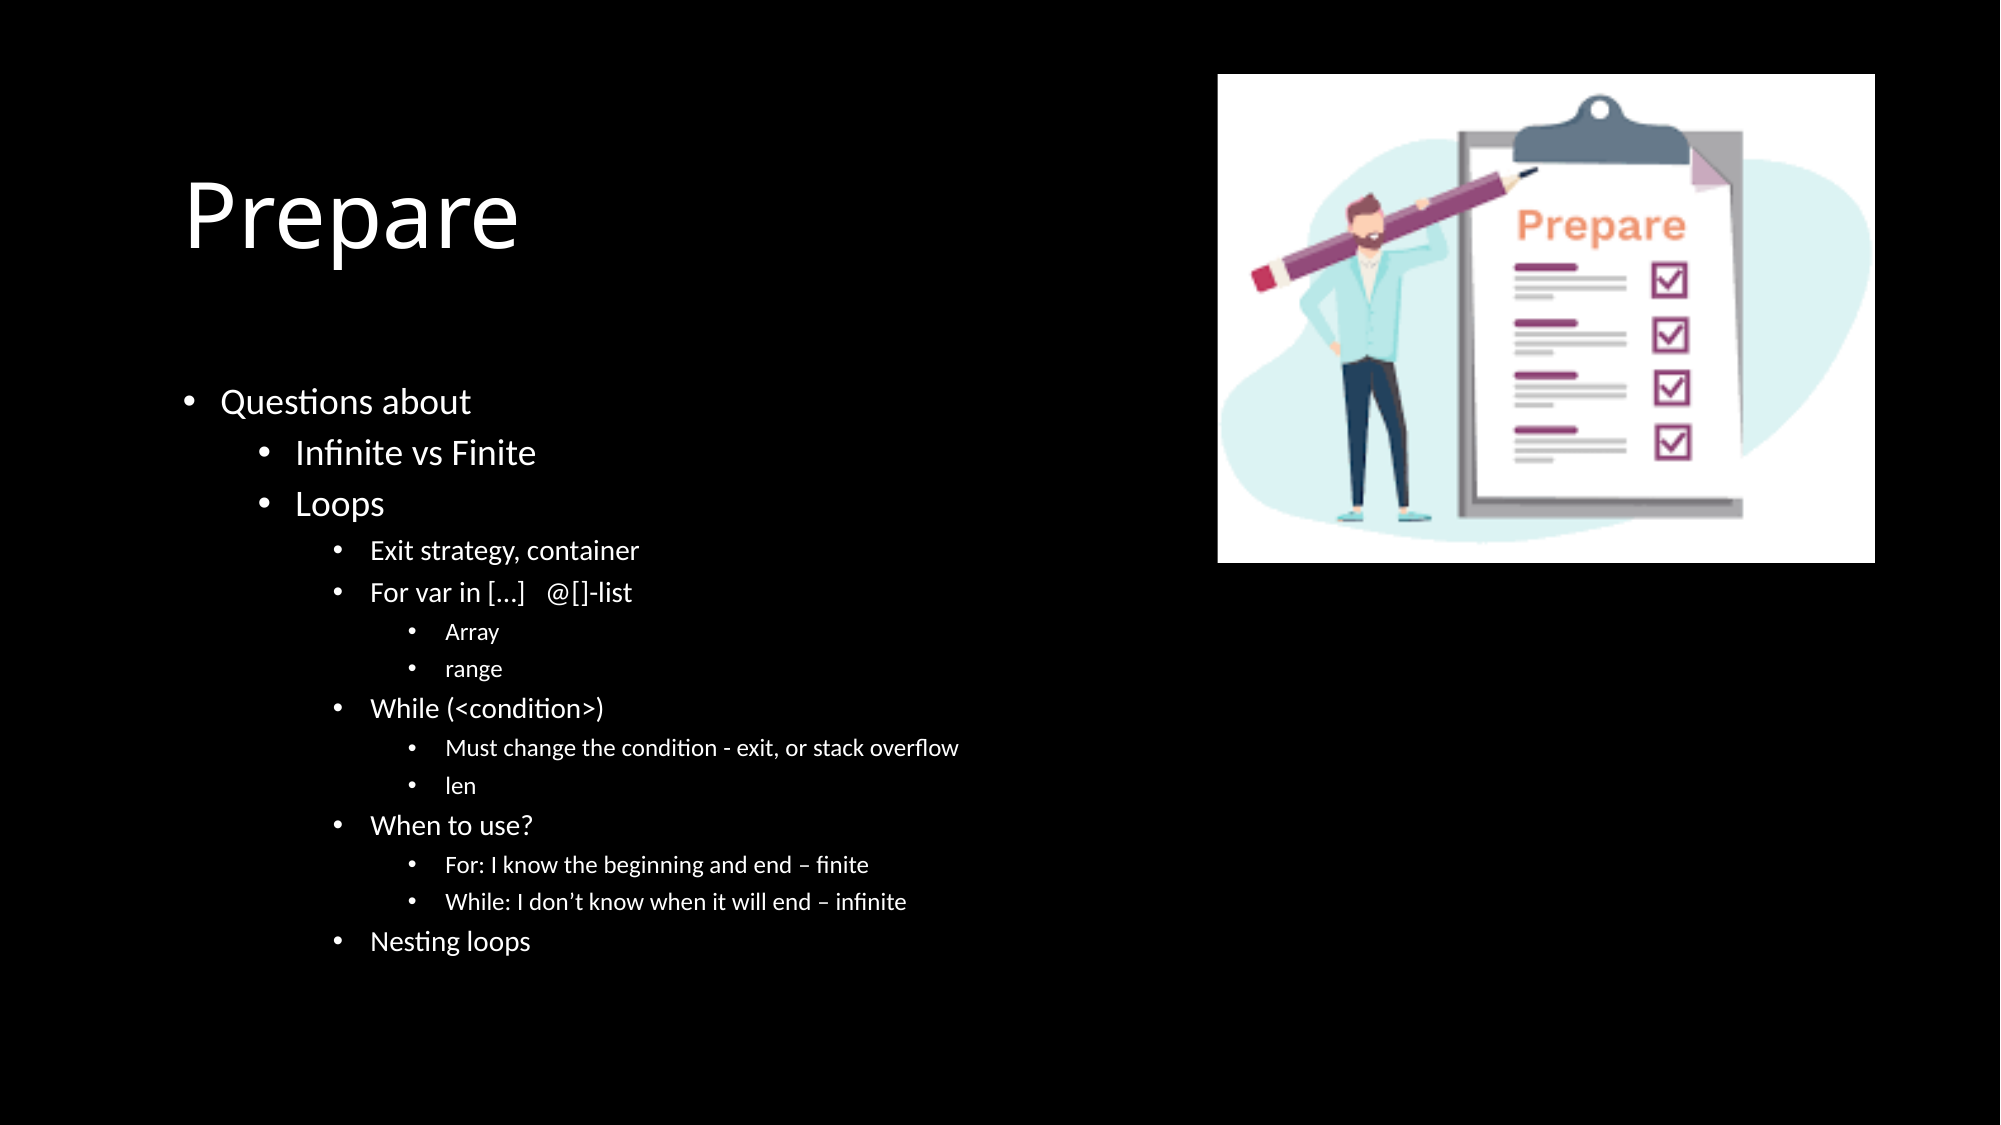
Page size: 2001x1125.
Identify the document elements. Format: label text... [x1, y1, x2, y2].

title Prepare [168, 96, 999, 342]
list Questions about Infinite vs Finite Loops Exit strategy, container For var in […] @[]-list Array range While (<condition>) Must change the condition - exit, or stack overflow len When to use? For: I know the beginning and end – finite While: I don’t know when it will end – infinite Nesting loops [168, 375, 1002, 1020]
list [1217, 74, 1875, 563]
